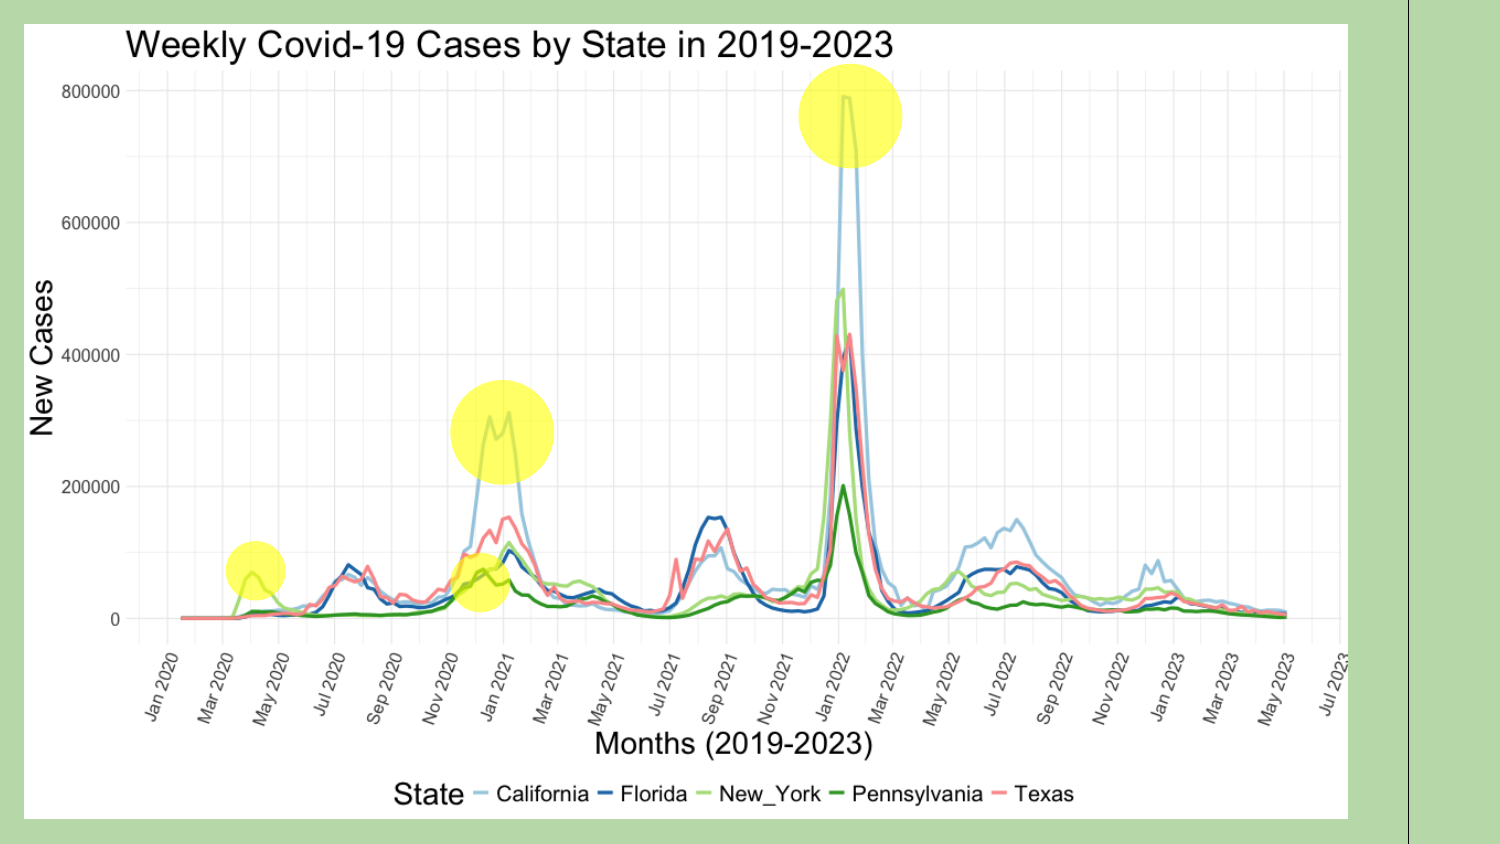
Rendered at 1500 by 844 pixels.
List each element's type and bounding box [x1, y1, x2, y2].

picture [24, 24, 1349, 819]
